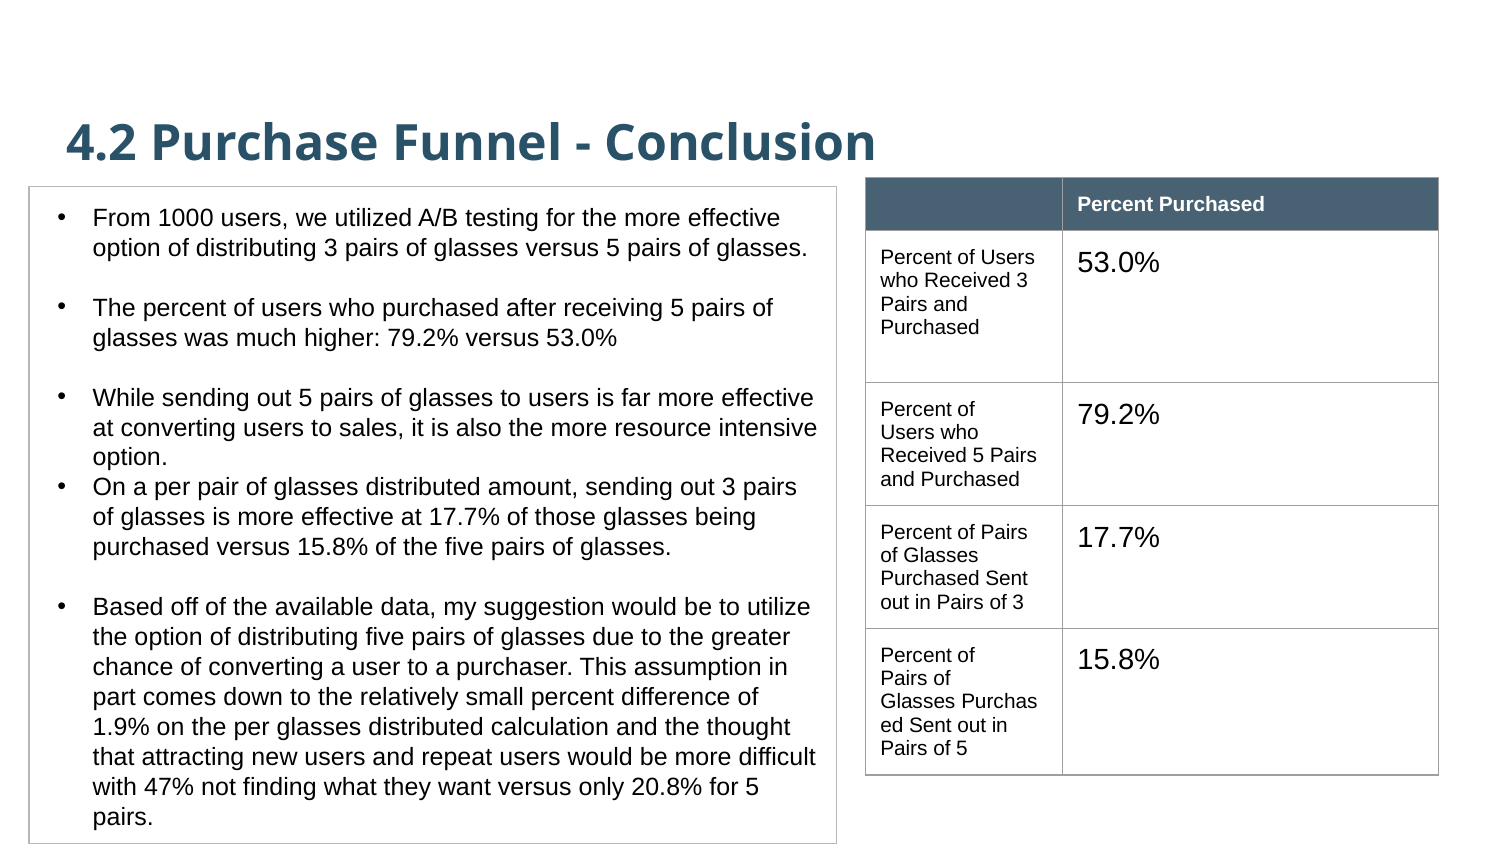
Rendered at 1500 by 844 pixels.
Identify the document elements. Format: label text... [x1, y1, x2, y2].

table_cell 53.0% [1063, 231, 1438, 382]
table_cell Percent of Users who Received 5 Pairs and Purchased [866, 383, 1062, 505]
table_cell Percent of Pairs of Glasses Purchased Sent out in Pairs of 5 [866, 629, 1062, 774]
text_box 4.2 Purchase Funnel - Conclusion [51, 48, 1449, 186]
table_header [866, 178, 1062, 230]
table_header Percent Purchased [1063, 178, 1438, 230]
table_cell 79.2% [1063, 383, 1438, 505]
table_cell 17.7% [1063, 506, 1438, 628]
text_box From 1000 users, we utilized A/B testing for the more effective option of distributing 3 pairs of glasses versus 5 pairs of glasses. The percent of users who purchased after receiving 5 pairs of glasses was much higher: 79.2% versus 53.0% While sending out 5 pairs of glasses to users is far more effective at converting users to sales, it is also the more resource intensive option. On a per pair of glasses distributed amount, sending out 3 pairs of glasses is more effective at 17.7% of those glasses being purchased versus 15.8% of the five pairs of glasses. Based off of the available data, my suggestion would be to utilize the option of distributing five pairs of glasses due to the greater chance of converting a user to a purchaser. This assumption in part comes down to the relatively small percent difference of 1.9% on the per glasses distributed calculation and the thought that attracting new users and repeat users would be more difficult with 47% not finding what they want versus only 20.8% for 5 pairs. [29, 186, 837, 844]
table_cell 15.8% [1063, 629, 1438, 774]
table_cell Percent of Users who Received 3 Pairs and Purchased [866, 231, 1062, 382]
table_cell Percent of Pairs of Glasses Purchased Sent out in Pairs of 3 [866, 506, 1062, 628]
